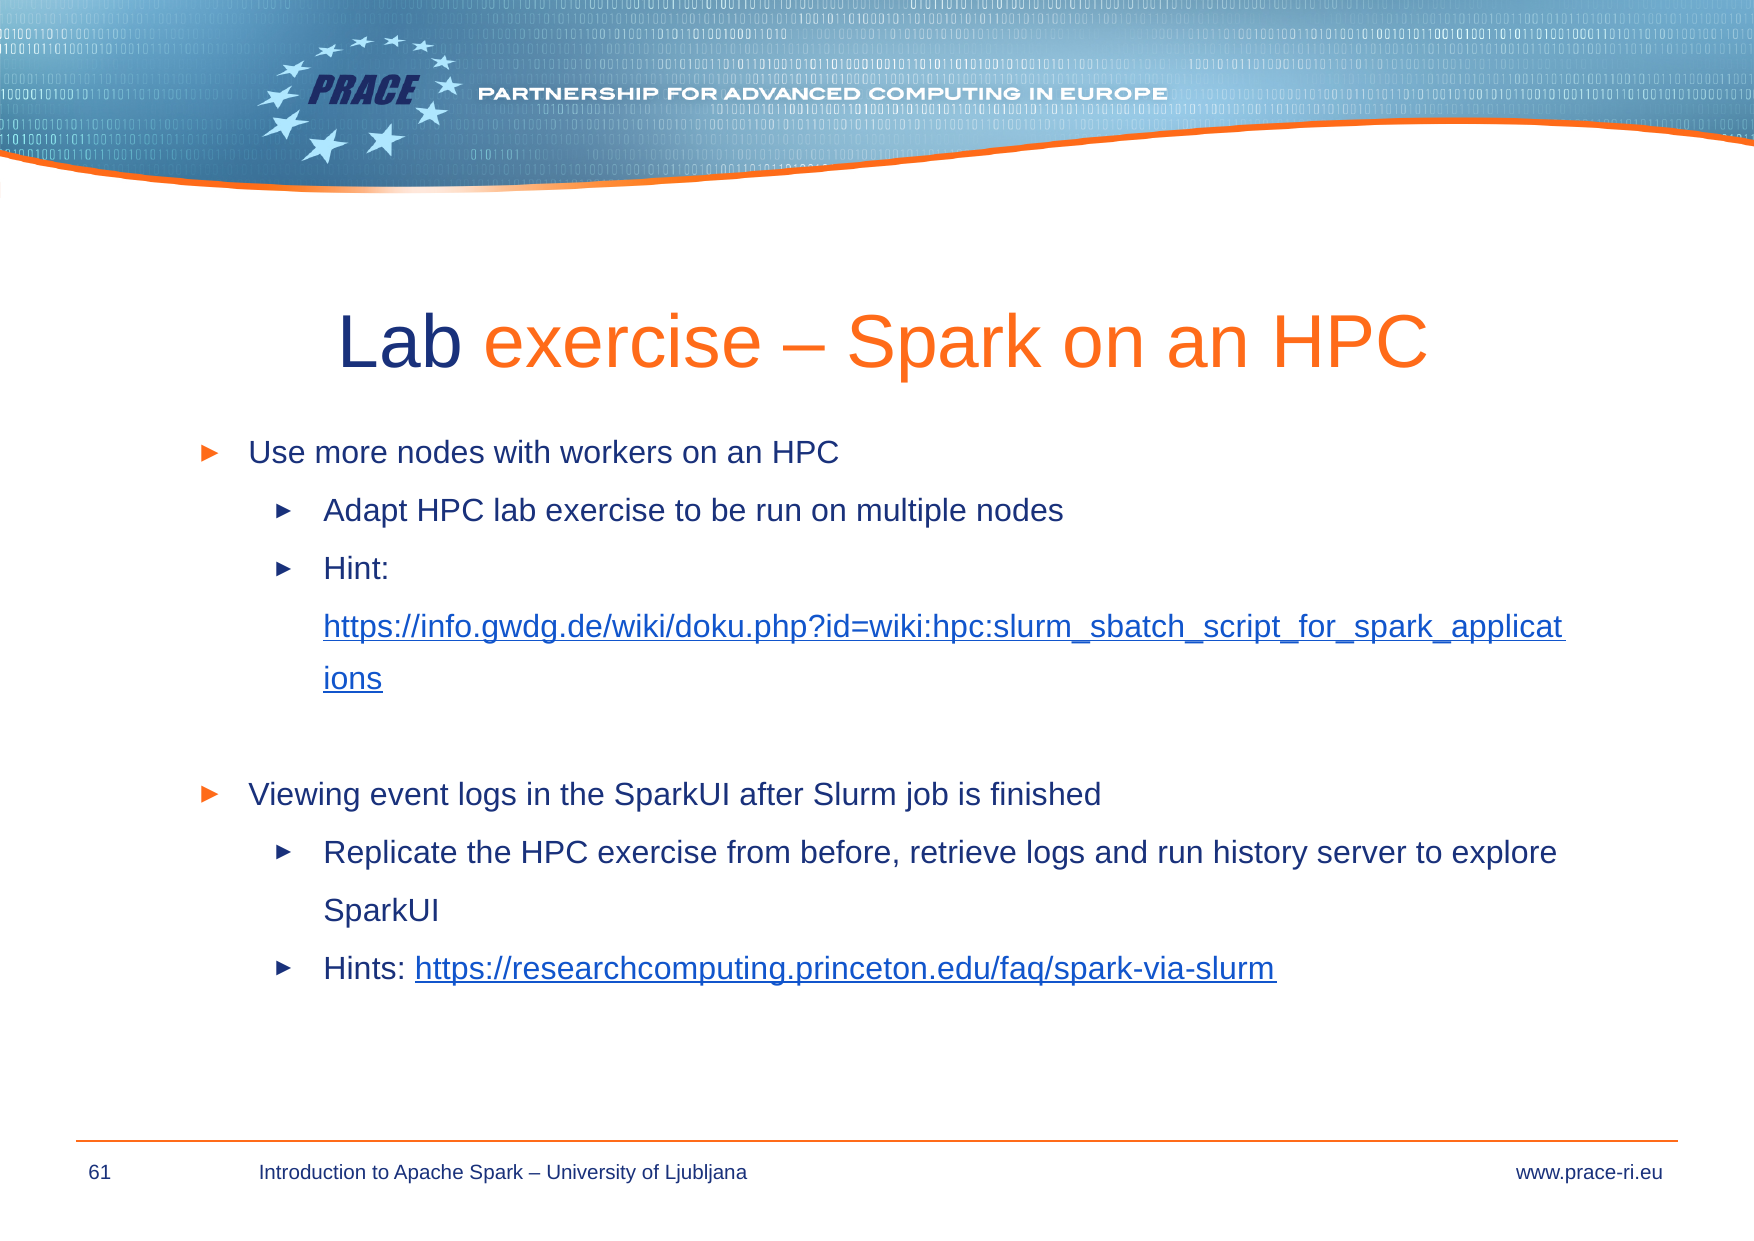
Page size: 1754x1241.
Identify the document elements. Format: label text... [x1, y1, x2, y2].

title Lab exercise – Spark on an HPC [186, 250, 1582, 397]
picture [0, 0, 1754, 198]
list Use more nodes with workers on an HPC Adapt HPC lab exercise to be run on multiple nodes Hint: https://info.gwdg.de/wiki/doku.php?id=wiki:hpc:slurm_sbatch_script_for_spark_applications Viewing event logs in the SparkUI after Slurm job is finished Replicate the HPC exercise from before, retrieve logs and run history server to explore SparkUI Hints: https://researchcomputing.princeton.edu/faq/spark-via-slurm [186, 397, 1582, 1089]
